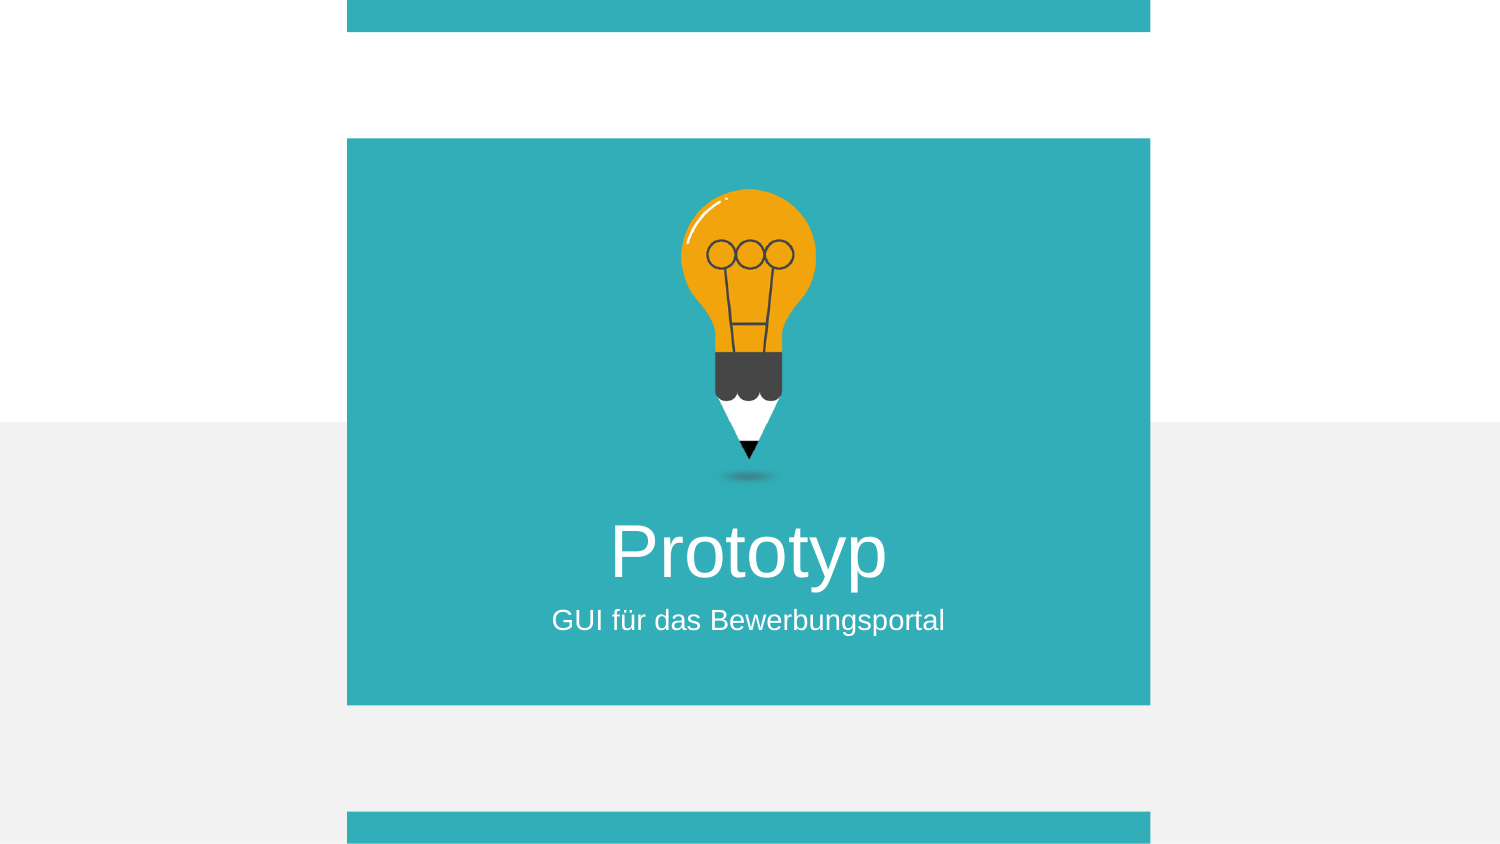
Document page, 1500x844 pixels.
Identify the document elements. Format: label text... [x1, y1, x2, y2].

list Prototyp [347, 500, 1151, 594]
picture [681, 189, 816, 487]
list GUI für das Bewerbungsportal [340, 594, 1157, 642]
